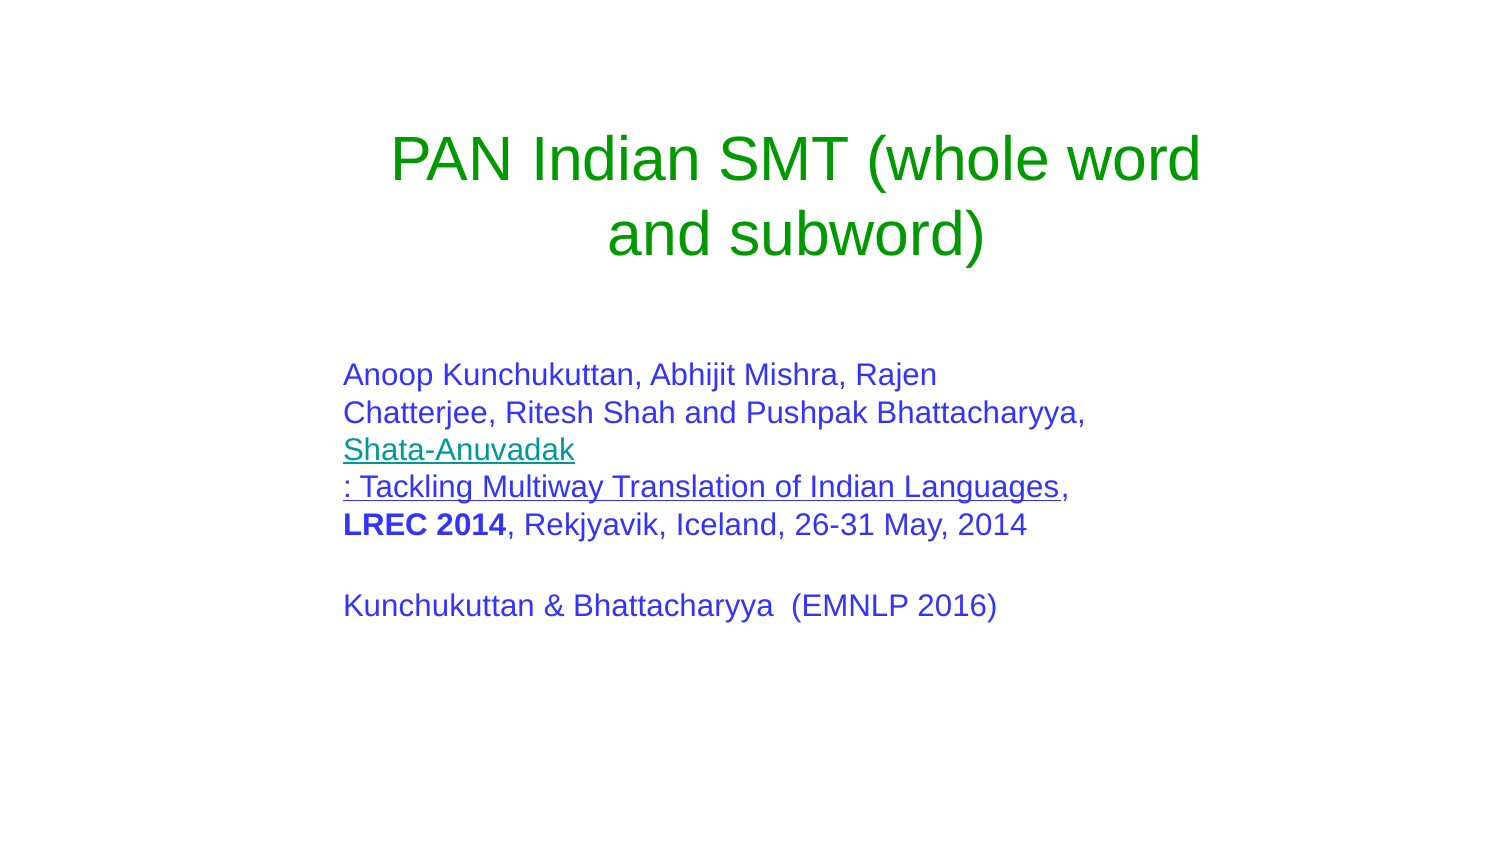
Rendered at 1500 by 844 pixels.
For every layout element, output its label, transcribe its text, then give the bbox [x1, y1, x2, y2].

title PAN Indian SMT (whole word and subword) [318, 102, 1276, 284]
subtitle Anoop Kunchukuttan, Abhijit Mishra, Rajen Chatterjee, Ritesh Shah and Pushpak Bhattacharyya, Shata-Anuvadak: Tackling Multiway Translation of Indian Languages, LREC 2014, Rekjyavik, Iceland, 26-31 May, 2014 Kunchukuttan & Bhattacharyya (EMNLP 2016) [327, 346, 1116, 563]
